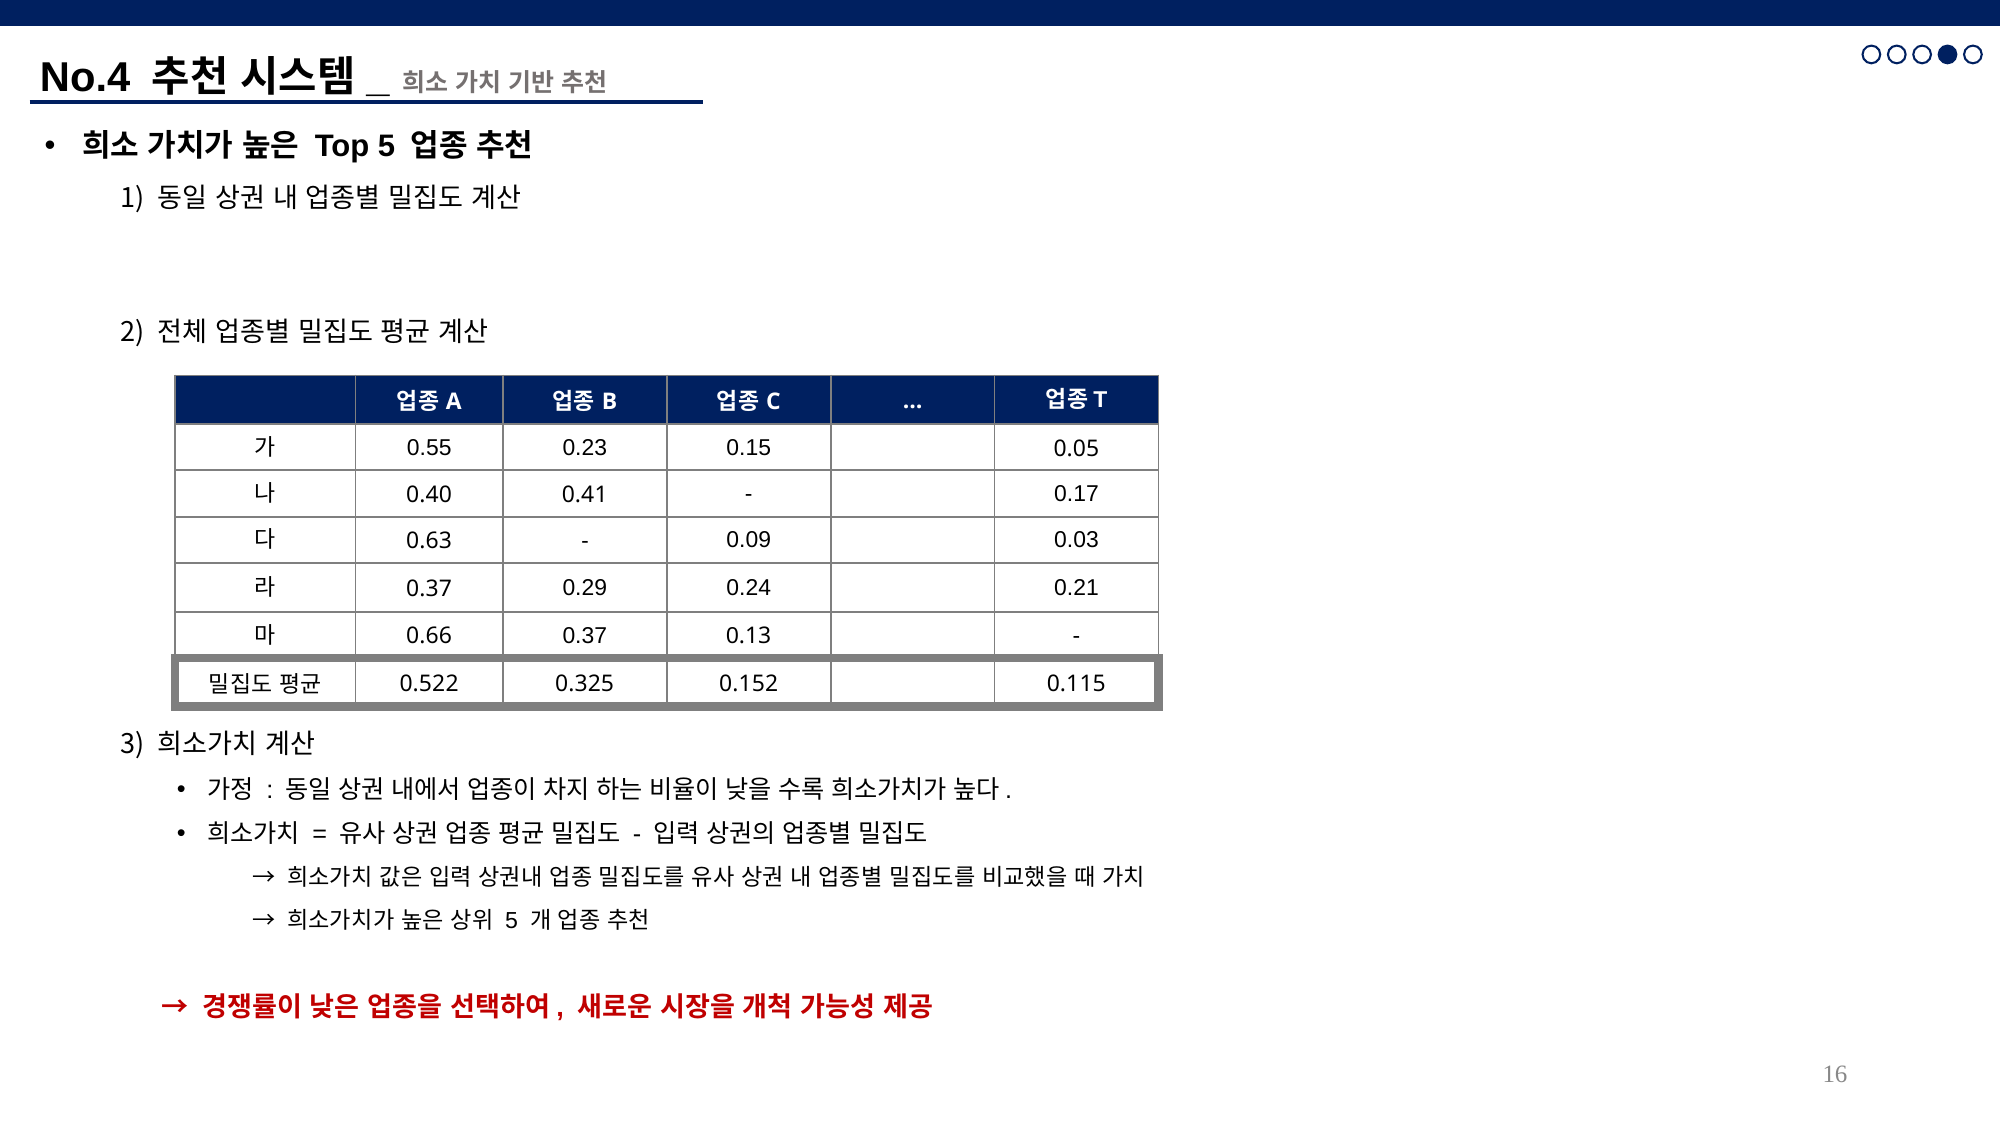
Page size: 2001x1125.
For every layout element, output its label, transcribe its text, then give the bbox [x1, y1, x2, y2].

table_cell 0.17 [995, 471, 1158, 516]
table_cell - [995, 613, 1158, 654]
table_cell [832, 564, 994, 611]
table_cell 0.37 [504, 613, 666, 654]
table_cell 0.24 [668, 564, 830, 611]
table_cell [832, 613, 994, 654]
table_cell 0.325 [504, 662, 666, 702]
table_cell 0.55 [356, 425, 502, 469]
table_cell 0.115 [995, 662, 1154, 702]
table_cell 0.13 [668, 613, 830, 654]
table_cell - [504, 518, 666, 562]
table_cell [832, 471, 994, 516]
table_cell [832, 518, 994, 562]
table_cell 0.66 [356, 613, 502, 654]
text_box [24, 41, 707, 108]
table_header 업종A [356, 376, 502, 423]
table_cell 라 [176, 564, 355, 611]
table_cell 0.05 [995, 425, 1158, 469]
table_cell 0.21 [995, 564, 1158, 611]
table_cell - [668, 471, 830, 516]
table_cell [832, 425, 994, 469]
table_header [176, 376, 355, 423]
text_box [0, 0, 2000, 25]
table_cell 가 [176, 425, 355, 469]
table_cell 0.09 [668, 518, 830, 562]
table_cell 다 [176, 518, 355, 562]
table_cell 0.15 [668, 425, 830, 469]
table_header 업종T [995, 376, 1158, 423]
table_cell 0.03 [995, 518, 1158, 562]
table_cell 0.40 [356, 471, 502, 516]
slide_number 16 [1412, 1042, 1863, 1103]
table_cell 0.63 [356, 518, 502, 562]
table_cell 나 [176, 471, 355, 516]
table_cell 0.522 [356, 662, 502, 702]
table_cell 밀집도 평균 [179, 662, 355, 702]
table_cell 0.41 [504, 471, 666, 516]
table_cell 0.29 [504, 564, 666, 611]
table_header 업종C [668, 376, 830, 423]
table_header … [832, 376, 994, 423]
table_cell 0.37 [356, 564, 502, 611]
table_cell [832, 662, 994, 702]
table_header 업종B [504, 376, 666, 423]
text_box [1862, 45, 1983, 64]
table_cell 마 [176, 613, 355, 654]
table_cell 0.23 [504, 425, 666, 469]
table_cell 0.152 [668, 662, 830, 702]
